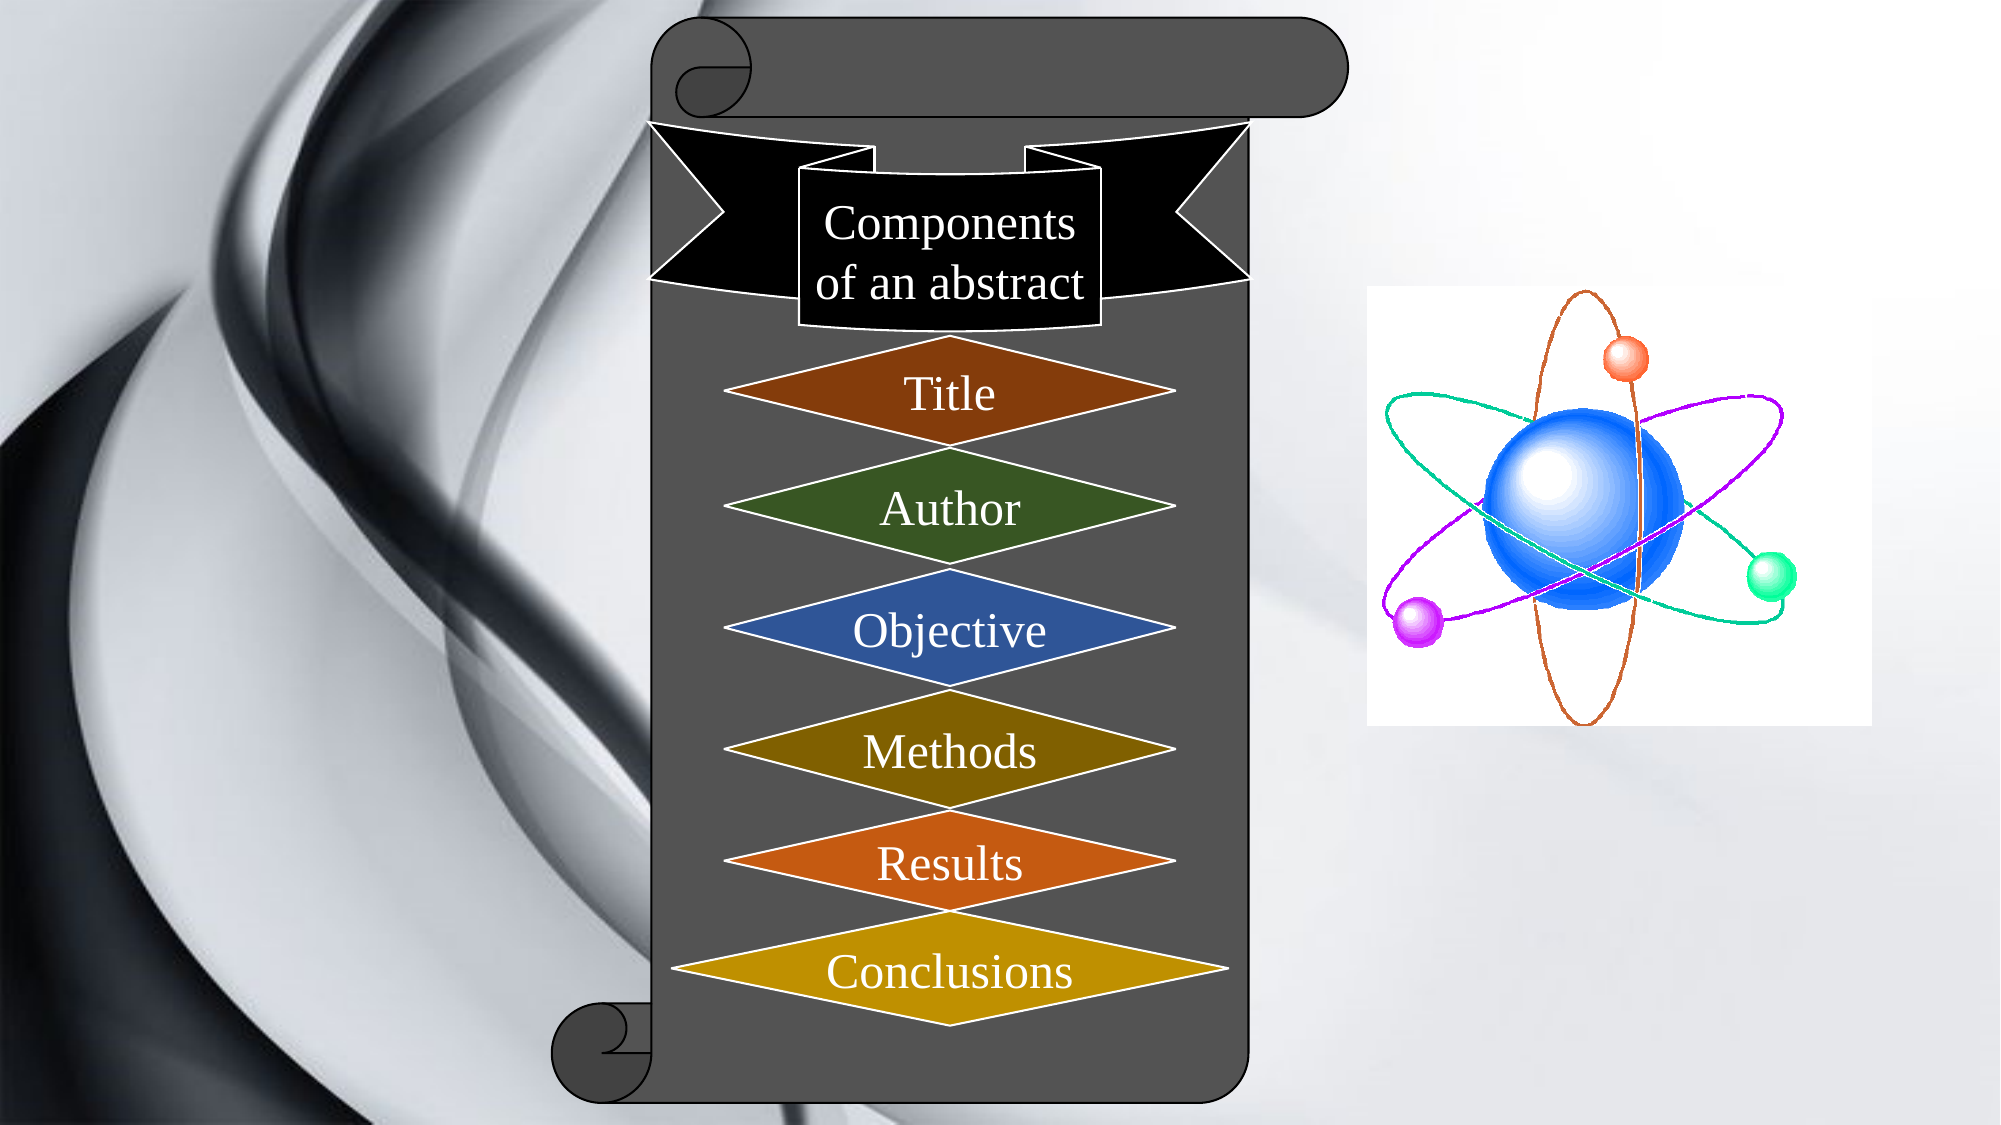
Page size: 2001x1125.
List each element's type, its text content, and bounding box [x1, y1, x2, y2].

text_box Conclusions [670, 909, 1230, 1027]
text_box [550, 281, 1250, 1104]
text_box [650, 16, 1350, 173]
picture [0, 0, 2001, 1125]
text_box Components of an abstract [645, 120, 1255, 333]
text_box Author [723, 446, 1177, 565]
text_box [1179, 128, 1250, 275]
text_box Methods [723, 688, 1177, 809]
text_box Title [723, 334, 1177, 447]
text_box Objective [723, 567, 1177, 688]
text_box Results [723, 809, 1177, 911]
text_box [650, 128, 721, 275]
